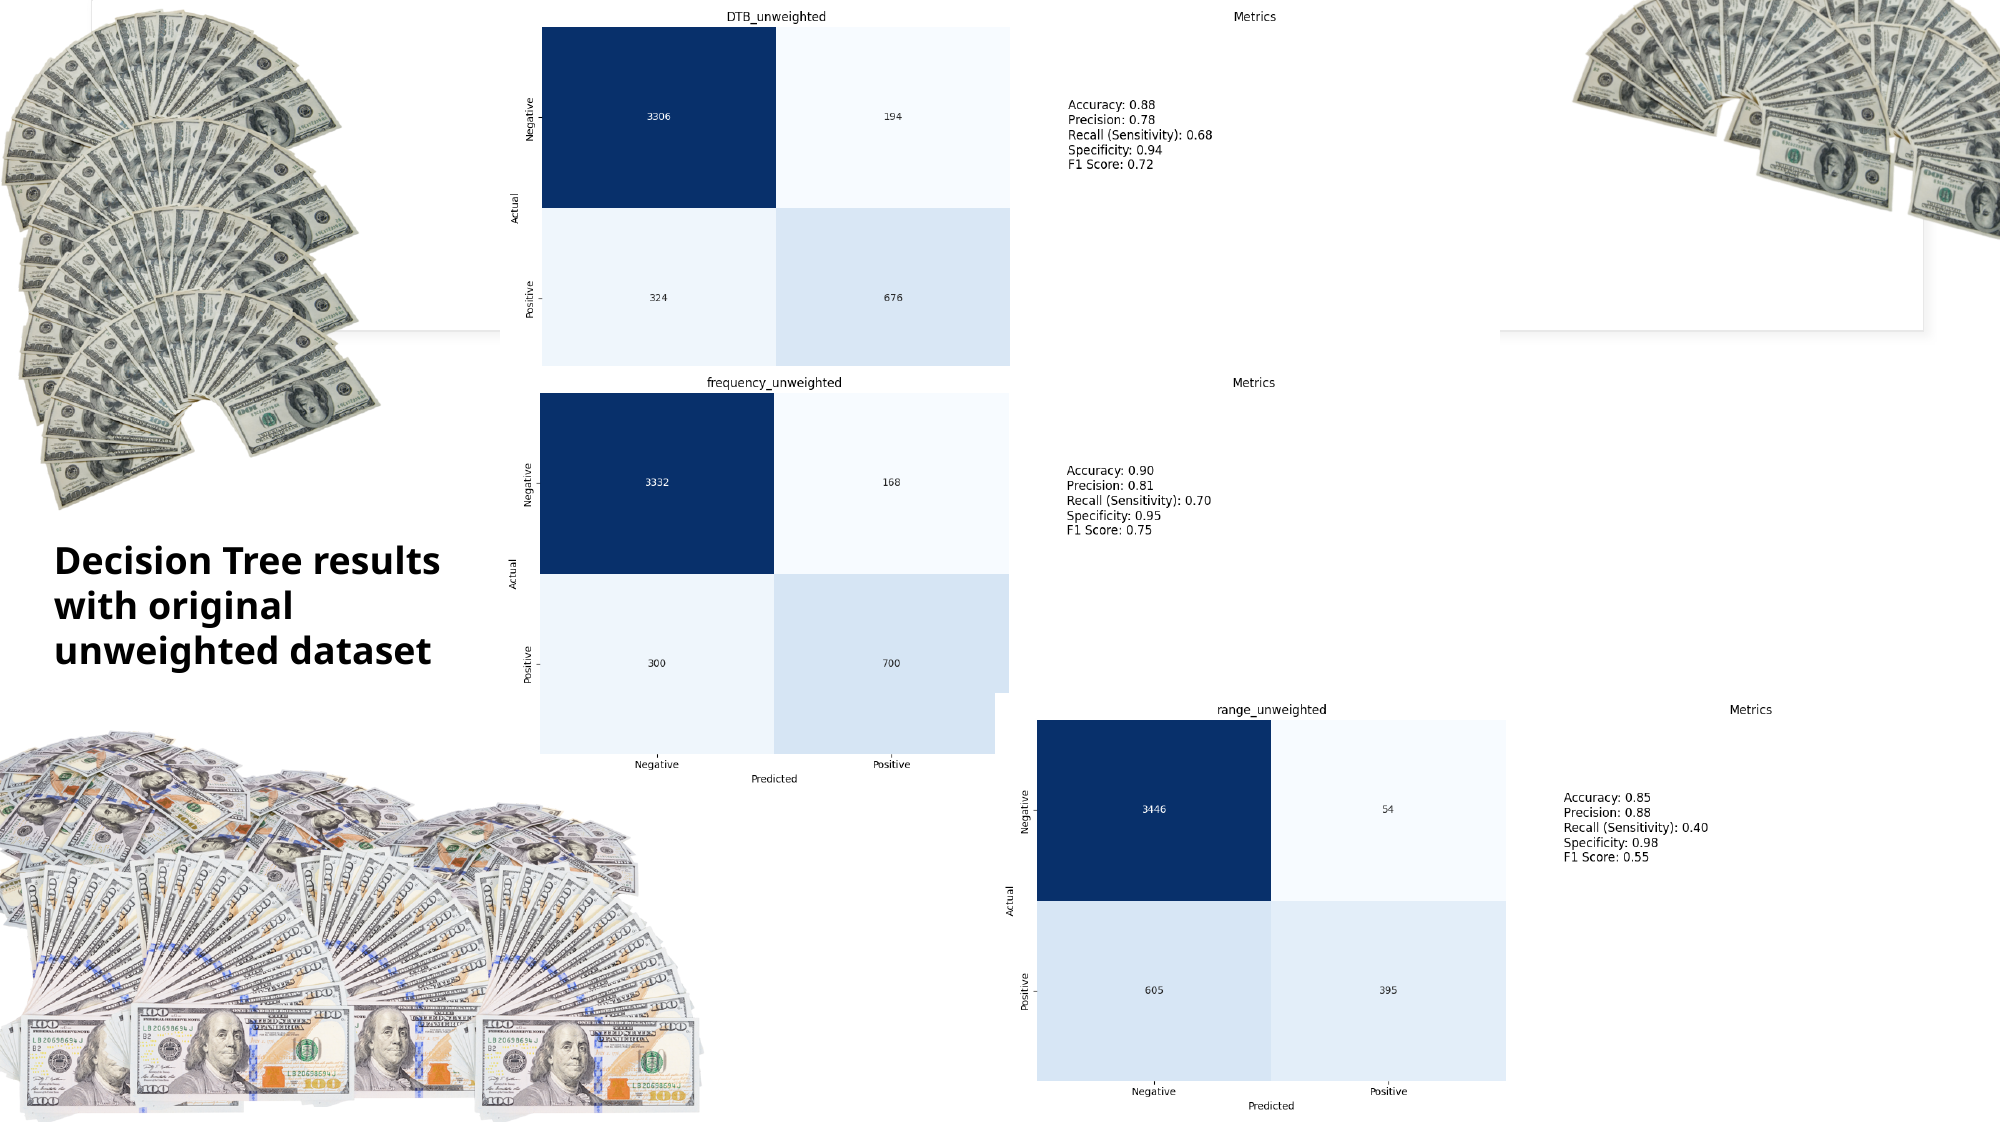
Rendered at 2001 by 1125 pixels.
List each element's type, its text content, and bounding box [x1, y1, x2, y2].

picture [0, 0, 393, 529]
text_box Decision Tree results with original unweighted dataset [38, 529, 489, 680]
picture [1512, 0, 2000, 356]
picture [0, 0, 1997, 1122]
